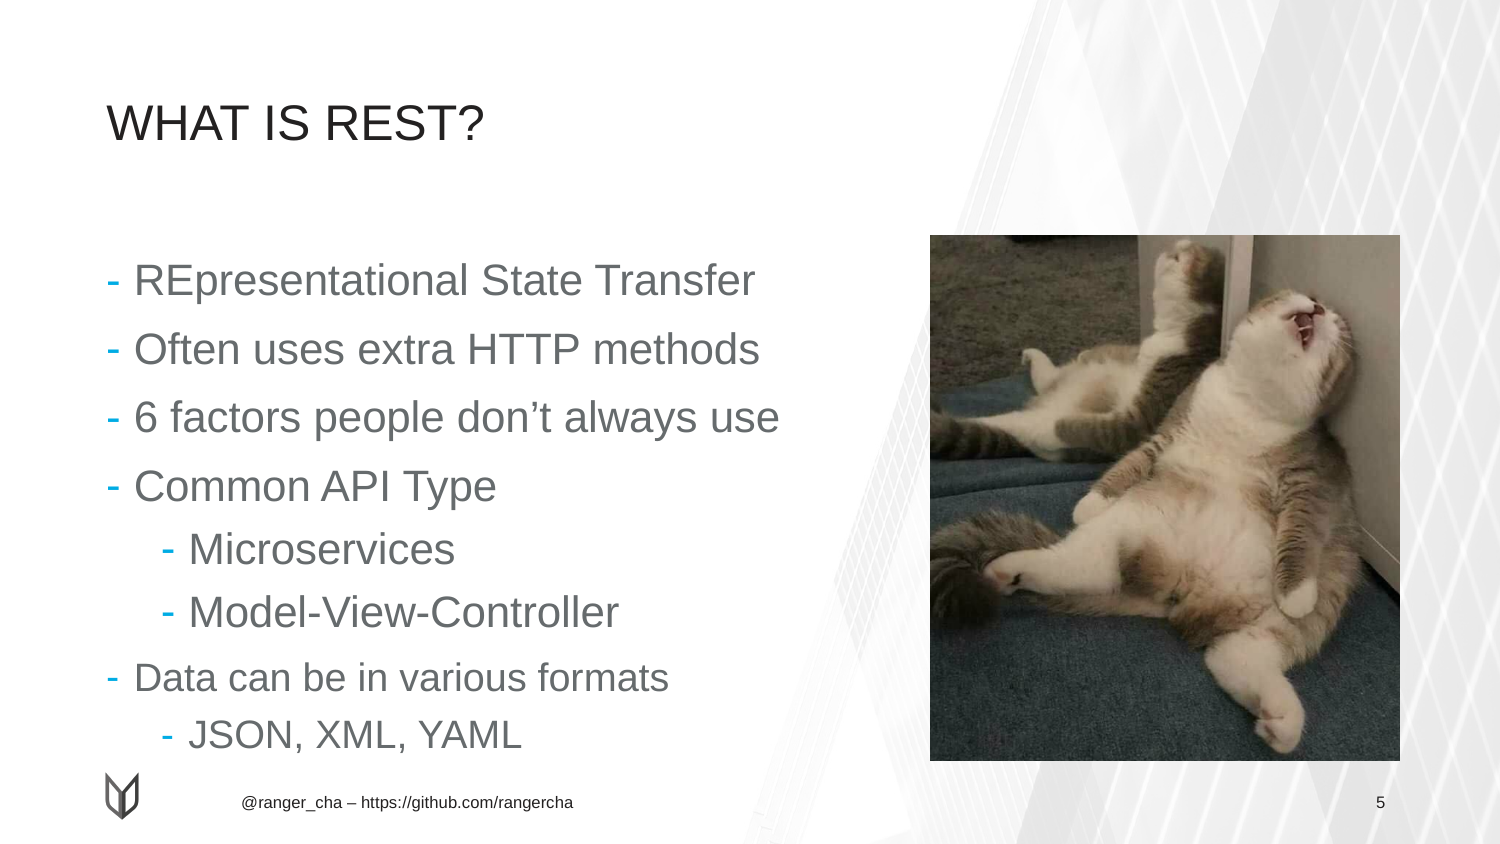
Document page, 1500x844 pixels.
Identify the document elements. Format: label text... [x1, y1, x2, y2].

slide_number 5 [1345, 784, 1400, 815]
picture [0, 0, 1500, 844]
title WHAT IS REST? [106, 96, 1400, 220]
list REpresentational State Transfer Often uses extra HTTP methods 6 factors people don’t always use Common API Type Microservices Model-View-Controller Data can be in various formats JSON, XML, YAML [106, 246, 929, 761]
